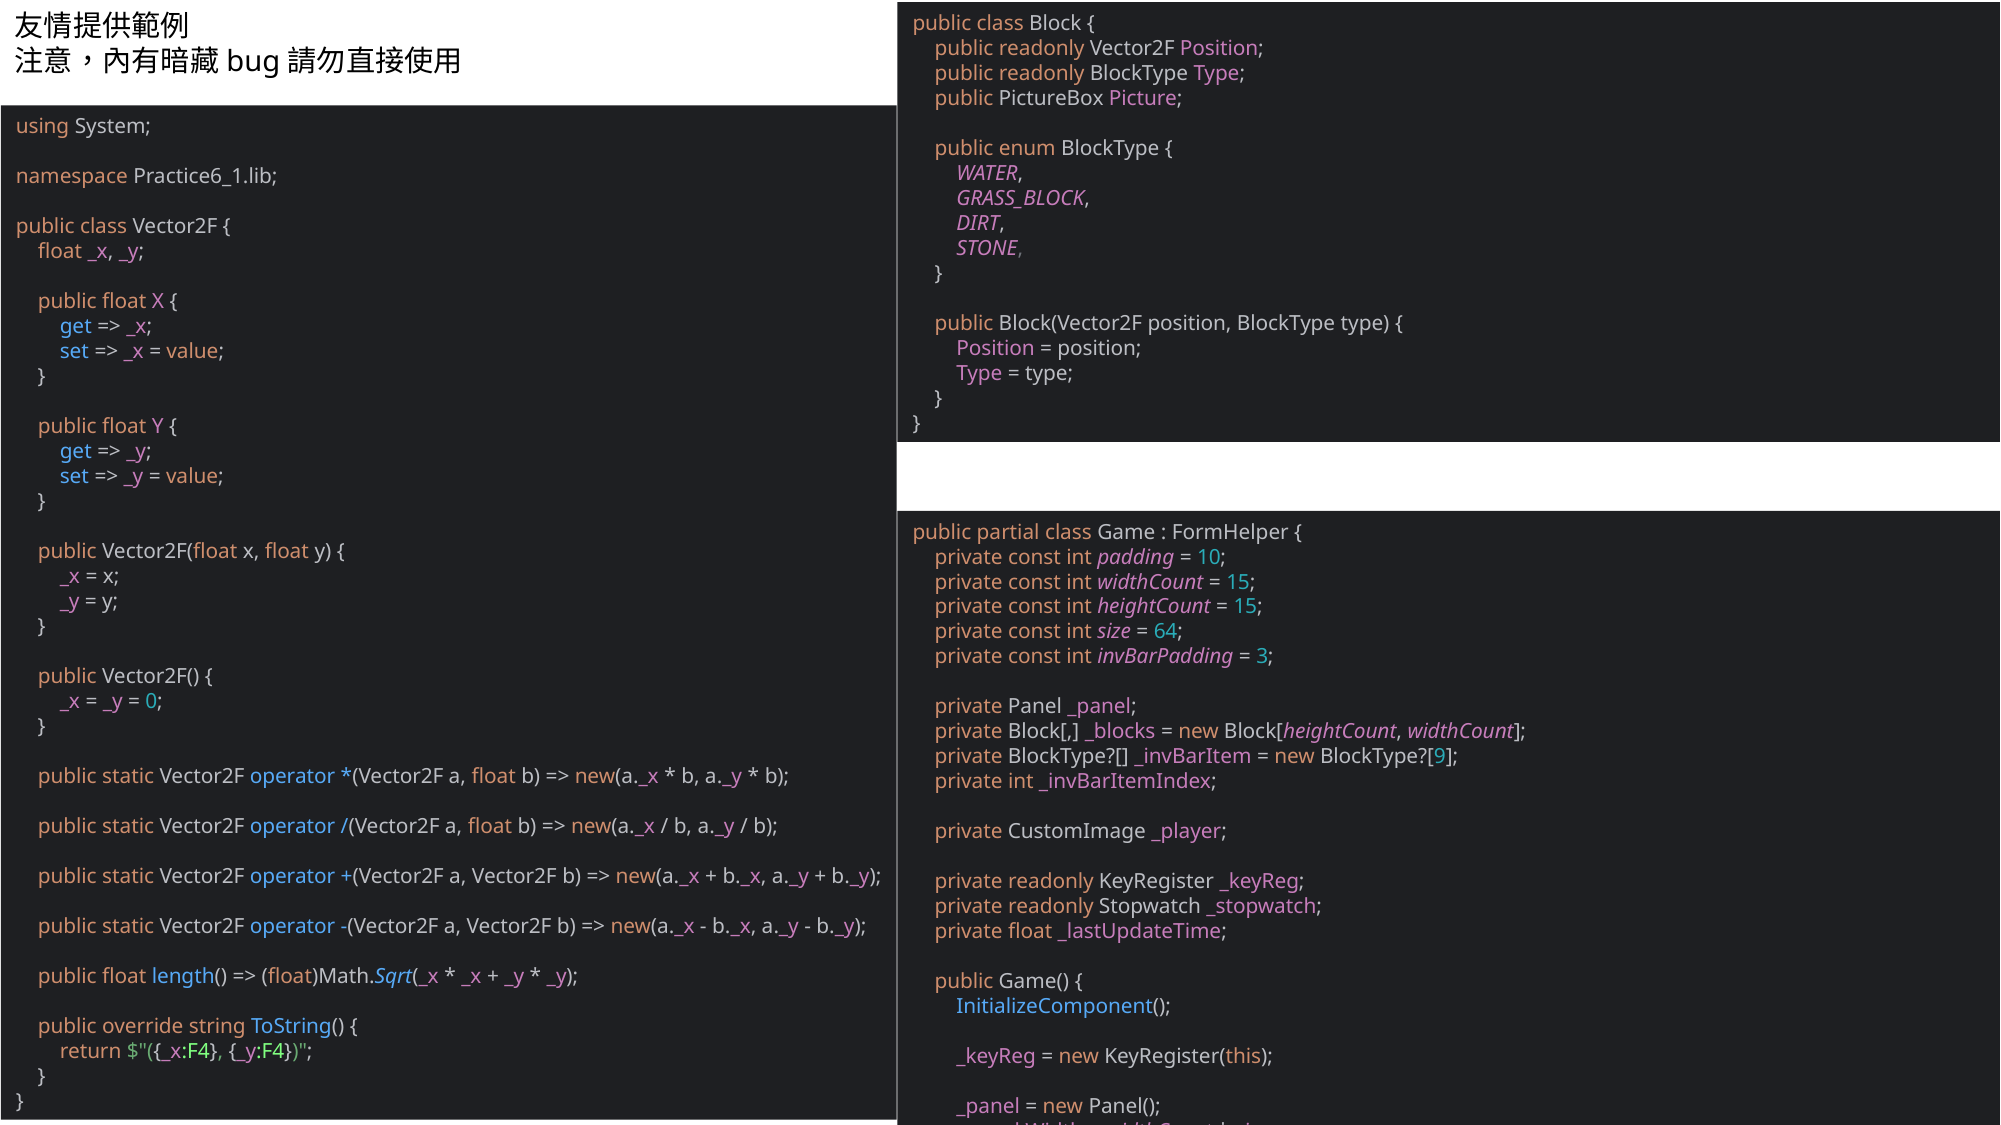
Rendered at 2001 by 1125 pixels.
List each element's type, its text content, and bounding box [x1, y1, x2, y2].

text_box using System; namespace Practice6_1.lib; public class Vector2F { float _x, _y; public float X { get => _x; set => _x = value; } public float Y { get => _y; set => _y = value; } public Vector2F(float x, float y) { _x = x; _y = y; } public Vector2F() { _x = _y = 0; } public static Vector2F operator *(Vector2F a, float b) => new(a._x * b, a._y * b); public static Vector2F operator /(Vector2F a, float b) => new(a._x / b, a._y / b); public static Vector2F operator +(Vector2F a, Vector2F b) => new(a._x + b._x, a._y + b._y); public static Vector2F operator -(Vector2F a, Vector2F b) => new(a._x - b._x, a._y - b._y); public float length() => (float)Math.Sqrt(_x * _x + _y * _y); public override string ToString() { return $"({_x:F4}, {_y:F4})"; } } [0, 105, 897, 1120]
text_box public partial class Game : FormHelper { private const int padding = 10; private const int widthCount = 15; private const int heightCount = 15; private const int size = 64; private const int invBarPadding = 3; private Panel _panel; private Block[,] _blocks = new Block[heightCount, widthCount]; private BlockType?[] _invBarItem = new BlockType?[9]; private int _invBarItemIndex; private CustomImage _player; private readonly KeyRegister _keyReg; private readonly Stopwatch _stopwatch; private float _lastUpdateTime; public Game() { InitializeComponent(); _keyReg = new KeyRegister(this); _panel = new Panel(); _panel.Width = widthCount * size; _panel.Height = heightCount * size; _panel.Location = new Point(padding, padding); _panel.MouseClick += OnMouseClick; Controls.Add(_panel); Game_SizeChanged(this, null); _player = new CustomImage(); _player.Location = new Point(padding, padding); _player.Image = Resources.Steve; _player.SizeMode = PictureBoxSizeMode.Zoom; _player.Height = 112; _player.Width = 64; _panel.Controls.Add(_player); _playerPosition = new Vector2F(1, 12); UpdatePlayerPosition(); _stopwatch = new Stopwatch(); _stopwatch.Start(); for (int x = 0; x < widthCount; x++) { float n = GetNoise1D(x / 3f); int stoneLayer = (int)(n * 3) + 6; int grassBlockLayer = stoneLayer + 10; for (int y = 0; y < heightCount; y++) { if (y <= stoneLayer) { _blocks[y, x] = new Block(new Vector2F(x, y), BlockType.STONE); } else if (y <= grassBlockLayer) { if (y == grassBlockLayer) _blocks[y, x] = new Block(new Vector2F(x, y), BlockType.GRASS_BLOCK); else _blocks[y, x] = new Block(new Vector2F(x, y), BlockType.DIRT); } } } for (int y = 0; y < heightCount; y++) { for (int x = 0; x < widthCount; x++) { Block block = _blocks[y, x]; if (block == null) continue; CreateBlockPicture(x, y, block); } } _invBarItem[0] = BlockType.GRASS_BLOCK; _invBarItem[1] = BlockType.DIRT; _invBarItem[2] = BlockType.STONE; _invBarItem[3] = BlockType.WATER; UpdateInvBar(); } private static Image BlockTypeToImage(BlockType blockType) => blockType switch { BlockType.GRASS_BLOCK => Resources.Grass_Block, BlockType.DIRT => Resources.Dirt, BlockType.STONE => Resources.Stone, BlockType.WATER => Resources.Water, _ => throw new ArgumentOutOfRangeException(nameof(blockType), blockType, null) }; private void UpdateInvBar() { for (int i = 0; i < 9; i++) { if (_invBarItem[i] == null) continue; CustomImage item = new CustomImage(); item.Image = BlockTypeToImage((BlockType)_invBarItem[i]); item.Size = new Size(32, 32); int w = (InventoryBar.Width - invBarPadding * 2) / 9; item.Location = new Point( invBarPadding + w * i + (w - item.Width) / 2, (InventoryBar.Height - item.Height) / 2); InventoryBar.Controls.Add(item); } } private void UpdateInvBarIndex() { int w = (InventoryBar.Width - invBarPadding * 2) / 9; InventoryBarSelect.Location = new Point(InventoryBar.Left - 3 + w * _invBarItemIndex, InventoryBar.Top - 3); } private void CreateBlockPicture(int x, int y, Block block) { int yVal = heightCount - y - 1; PictureBox box = block.Picture = new PictureBox(); box.Size = new Size(size, size); box.SizeMode = PictureBoxSizeMode.Zoom; box.Image = block.Type switch { BlockType.GRASS_BLOCK => Resources.Grass_Block, BlockType.DIRT => Resources.Dirt, BlockType.STONE => Resources.Stone, BlockType.WATER => Resources.Water, _ => null }; box.Visible = true; box.Enabled = false; box.Top = yVal * size; box.Left = x * size; _panel.Controls.Add(box); } private void SetBlock(int x, int y, BlockType blockType) { if (_blocks[y, x] != null) RemoveBlock(x, y); Block block = _blocks[y, x] = new Block(new Vector2F(x, y), blockType); CreateBlockPicture(x, y, block); } private void RemoveBlock(int x, int y) { Block block = _blocks[y, x]; if(block == null) return; _blocks[y, x] = null; if (block.Picture == null) return; _panel.Controls.Remove(block.Picture); } private void OnMouseClick(object sender, MouseEventArgs e) { int x = e.X / size; int y = (_panel.Height - e.Y) / size; if (e.Button == MouseButtons.Right && _blocks[y, x] == null && _invBarItem[_invBarItemIndex] != null) { SetBlock(x, y, (BlockType)_invBarItem[_invBarItemIndex]); } if (e.Button == MouseButtons.Left) { RemoveBlock(x, y); } } private void GameUpdate(object sender, ElapsedEventArgs e) { // Get the current time in seconds float currentTime = (float)_stopwatch.Elapsed.TotalSeconds; float deltaTime = currentTime - _lastUpdateTime; _lastUpdateTime = currentTime; for (int i = 1; i < 10; i++) { if (_keyReg.Key[i] && i != _invBarItemIndex + 1) { _invBarItemIndex = i - 1; UpdateInvBarIndex(); } } } private void UpdatePlayerPosition() { _player.Location = new Point( (int)(_playerPosition.X * size), (int)(_panel.Height - _playerPosition.Y * size - _player.Height) ); } private static float GetNoise1D(float x) { return (float)(Math.Sin(2 * x) + Math.Sin(Math.PI * x)) / 4 + 0.5f; } private float GetScrollPercent(ScrollBar scrollBar) { float scrollPos; if (scrollBar.Maximum == scrollBar.LargeChange) scrollPos = scrollBar.Value; else scrollPos = (float)scrollBar.Value / (scrollBar.Maximum - scrollBar.LargeChange); if (scrollPos > 1) scrollPos = 1; return scrollPos; } private void Game_SizeChanged(object sender, EventArgs e) { hScrollBar.Maximum = (int)((float)(_panel.Width + padding * 2) / Width * hScrollBar.LargeChange); vScrollBar.Maximum = (int)((float)(_panel.Height + padding * 2) / Height * vScrollBar.LargeChange); hScrollBar_Scroll(this, null); vScrollBar_Scroll(this, null); } private void hScrollBar_Scroll(object sender, ScrollEventArgs e) { int len = _panel.Width + padding * 2 - Width; if (len < 0) { _panel.Left = padding; return; } _panel.Left = (int)(-len * GetScrollPercent(hScrollBar) + padding); } private void vScrollBar_Scroll(object sender, ScrollEventArgs e) { int len = _panel.Height + padding * 2 - Height; if (len < 0) { _panel.Top = padding; return; } _panel.Top = (int)(-len * GetScrollPercent(vScrollBar) + padding); } } [897, 510, 2000, 1125]
text_box public class Block { public readonly Vector2F Position; public readonly BlockType Type; public PictureBox Picture; public enum BlockType { WATER, GRASS_BLOCK, DIRT, STONE, } public Block(Vector2F position, BlockType type) { Position = position; Type = type; } } [897, 2, 2000, 442]
text_box 友情提供範例 注意，內有暗藏bug請勿直接使用 [0, 0, 2000, 85]
